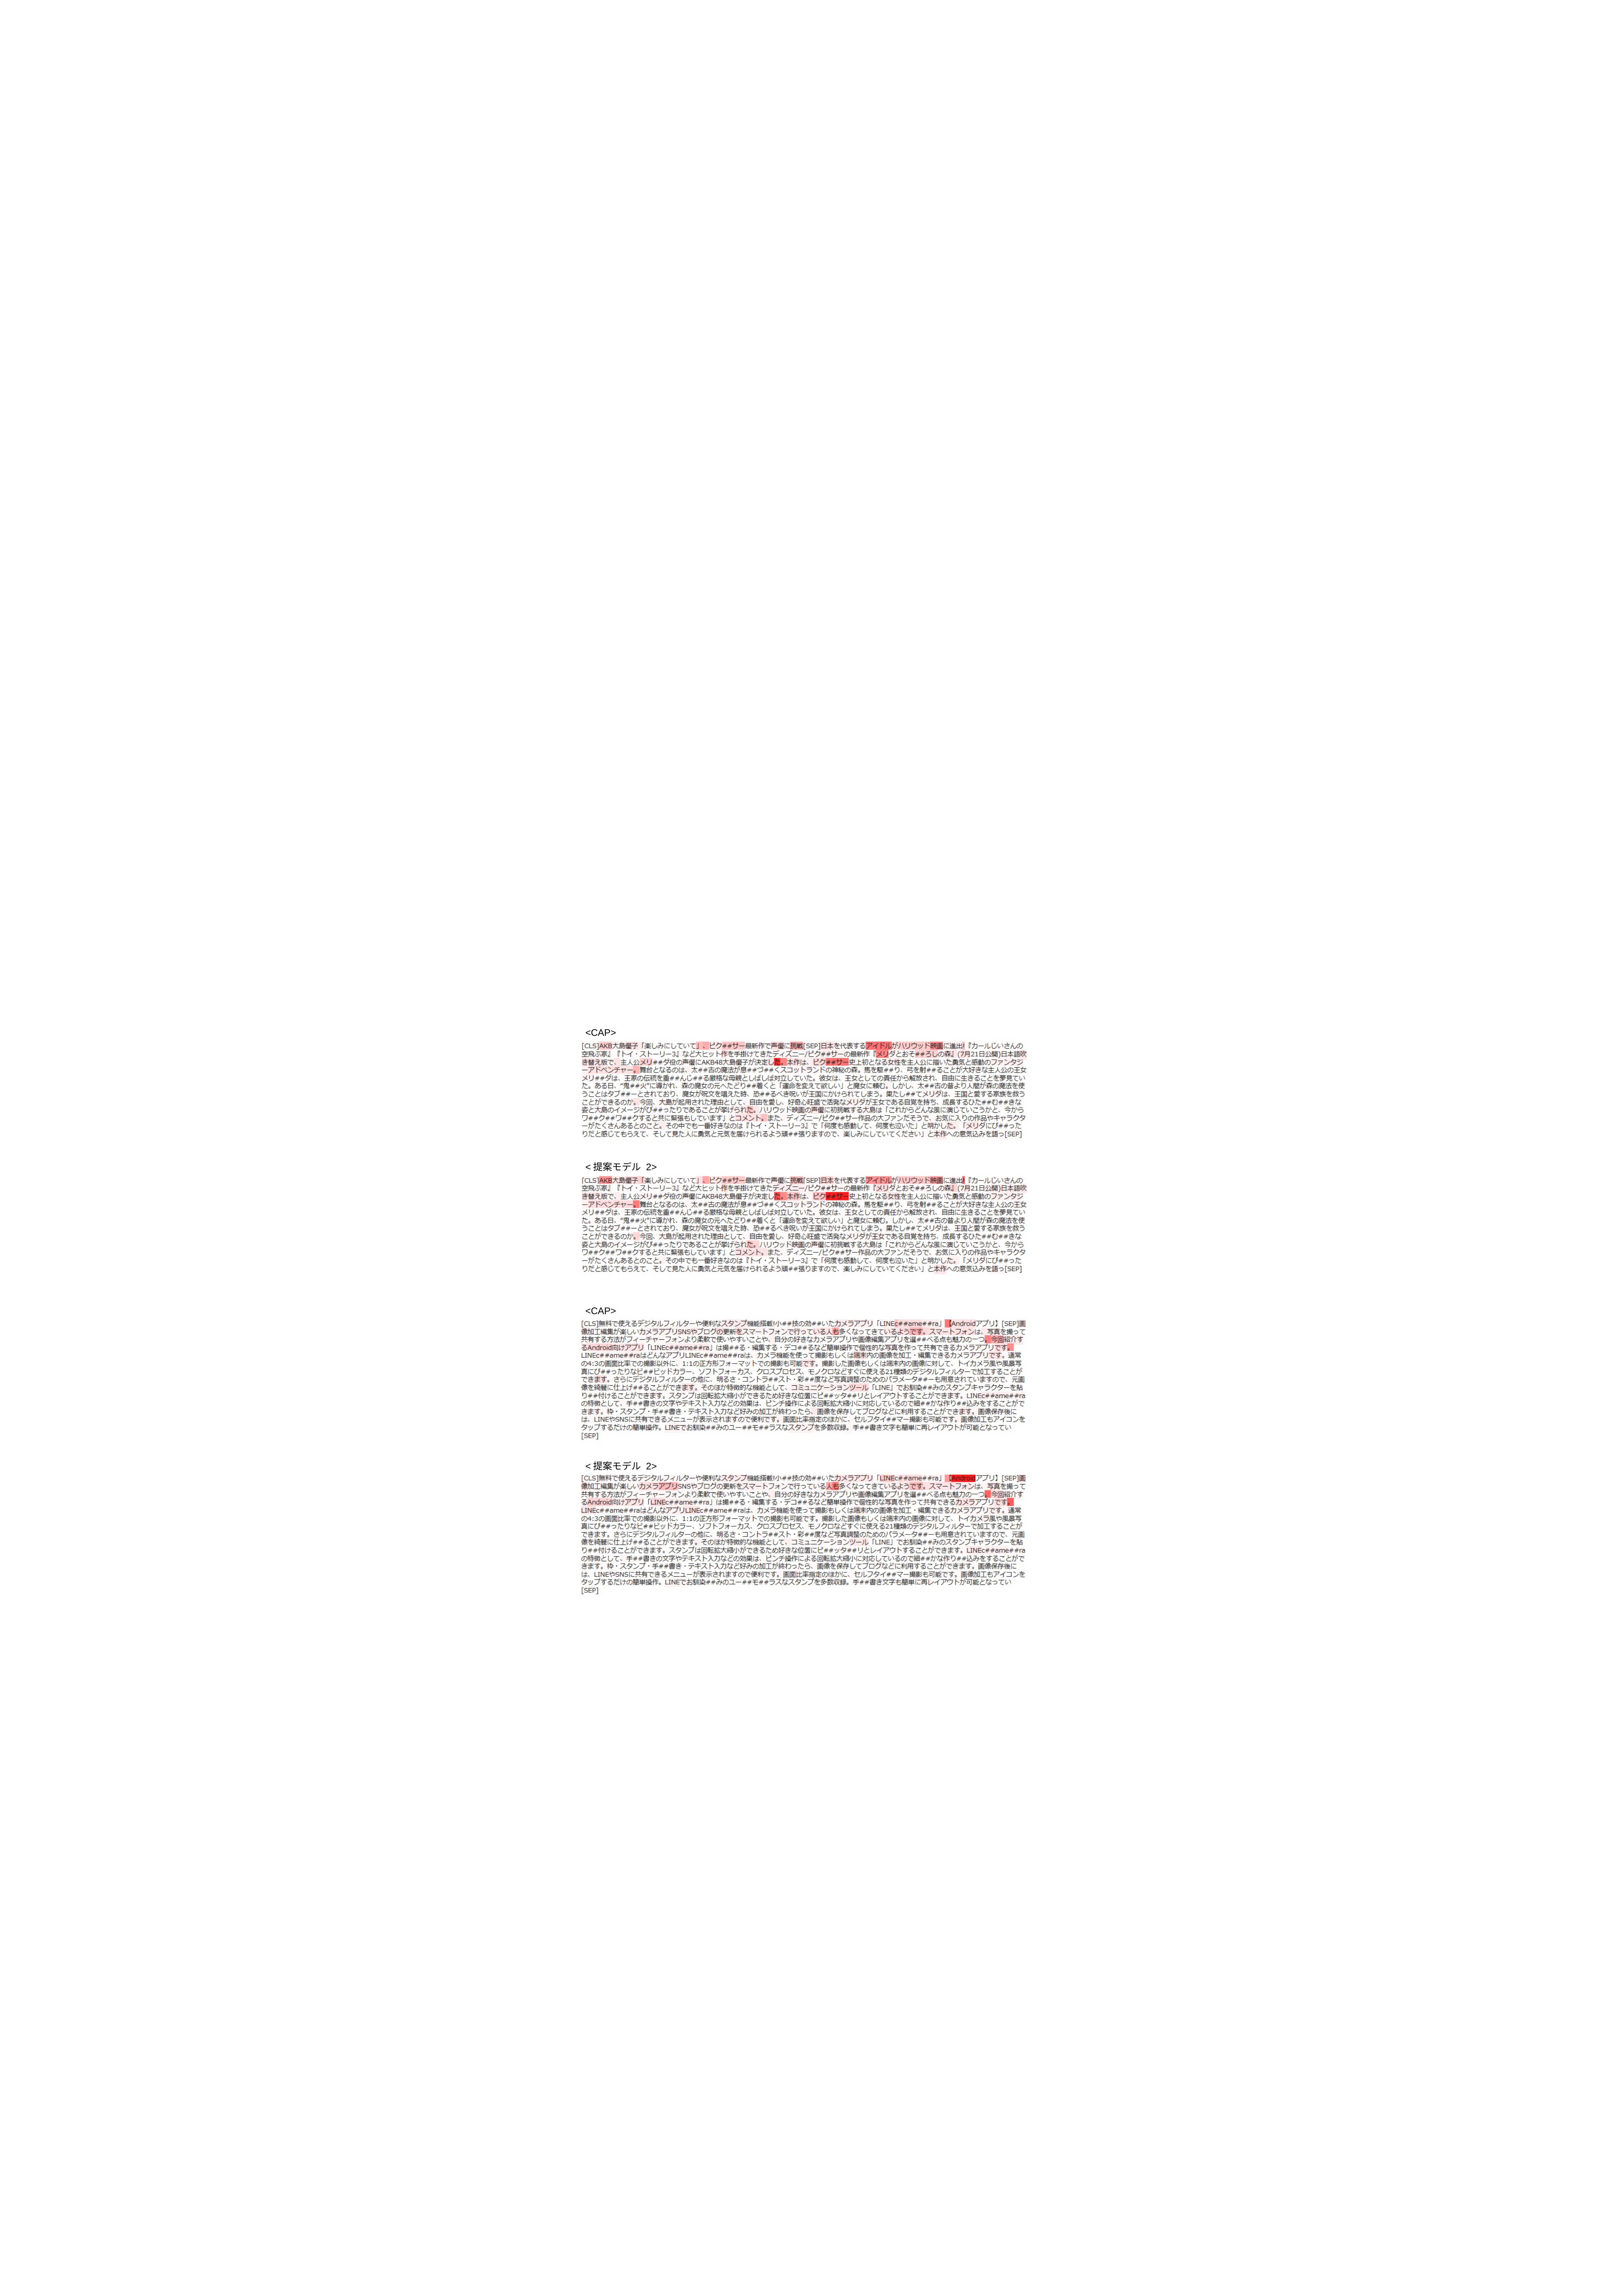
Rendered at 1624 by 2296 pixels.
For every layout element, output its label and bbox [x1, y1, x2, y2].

text_box [580, 1302, 1027, 1596]
text_box [580, 1024, 1027, 1276]
